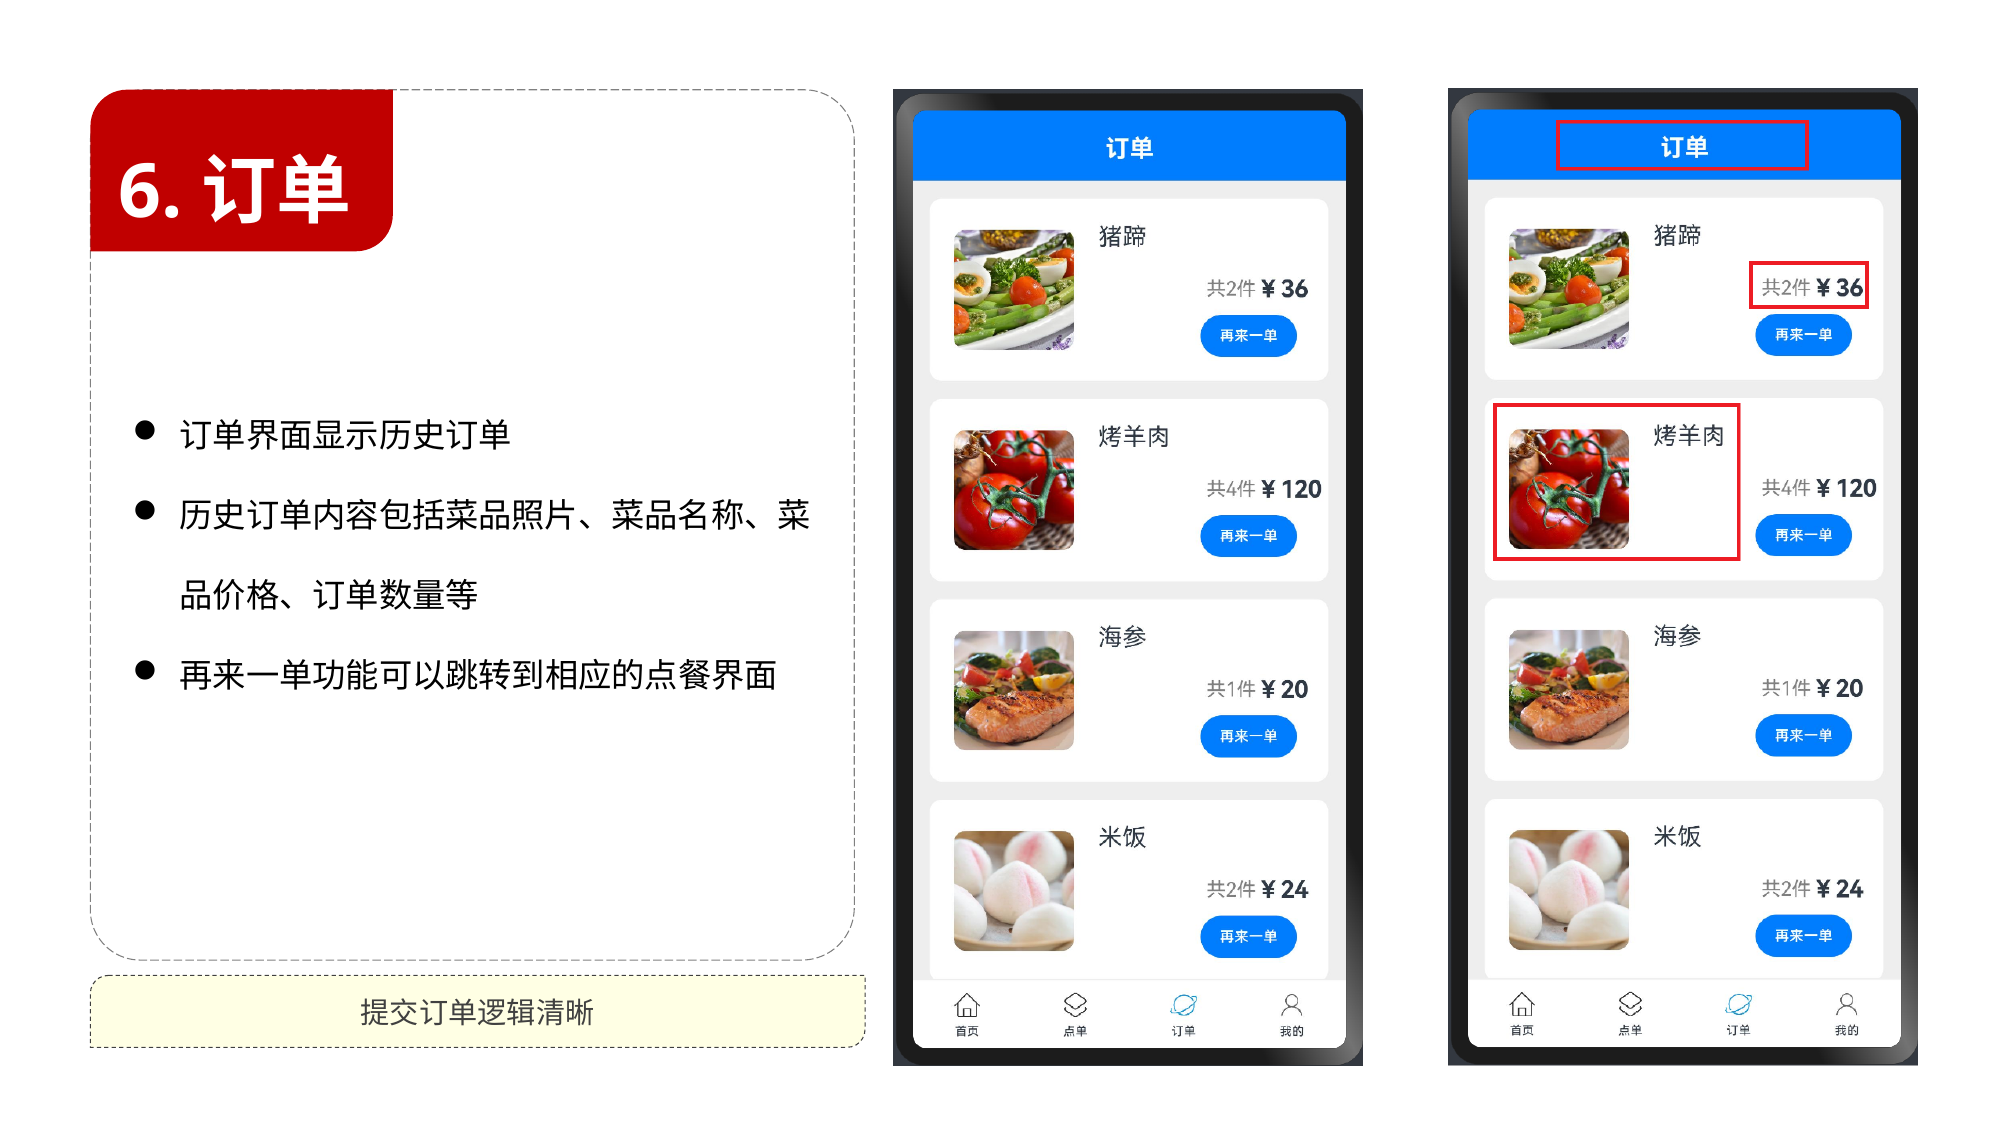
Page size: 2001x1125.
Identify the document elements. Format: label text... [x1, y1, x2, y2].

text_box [90, 89, 855, 961]
text_box 提交订单逻辑清晰 [89, 974, 867, 1049]
picture [1448, 88, 1918, 1066]
picture [893, 89, 1363, 1066]
